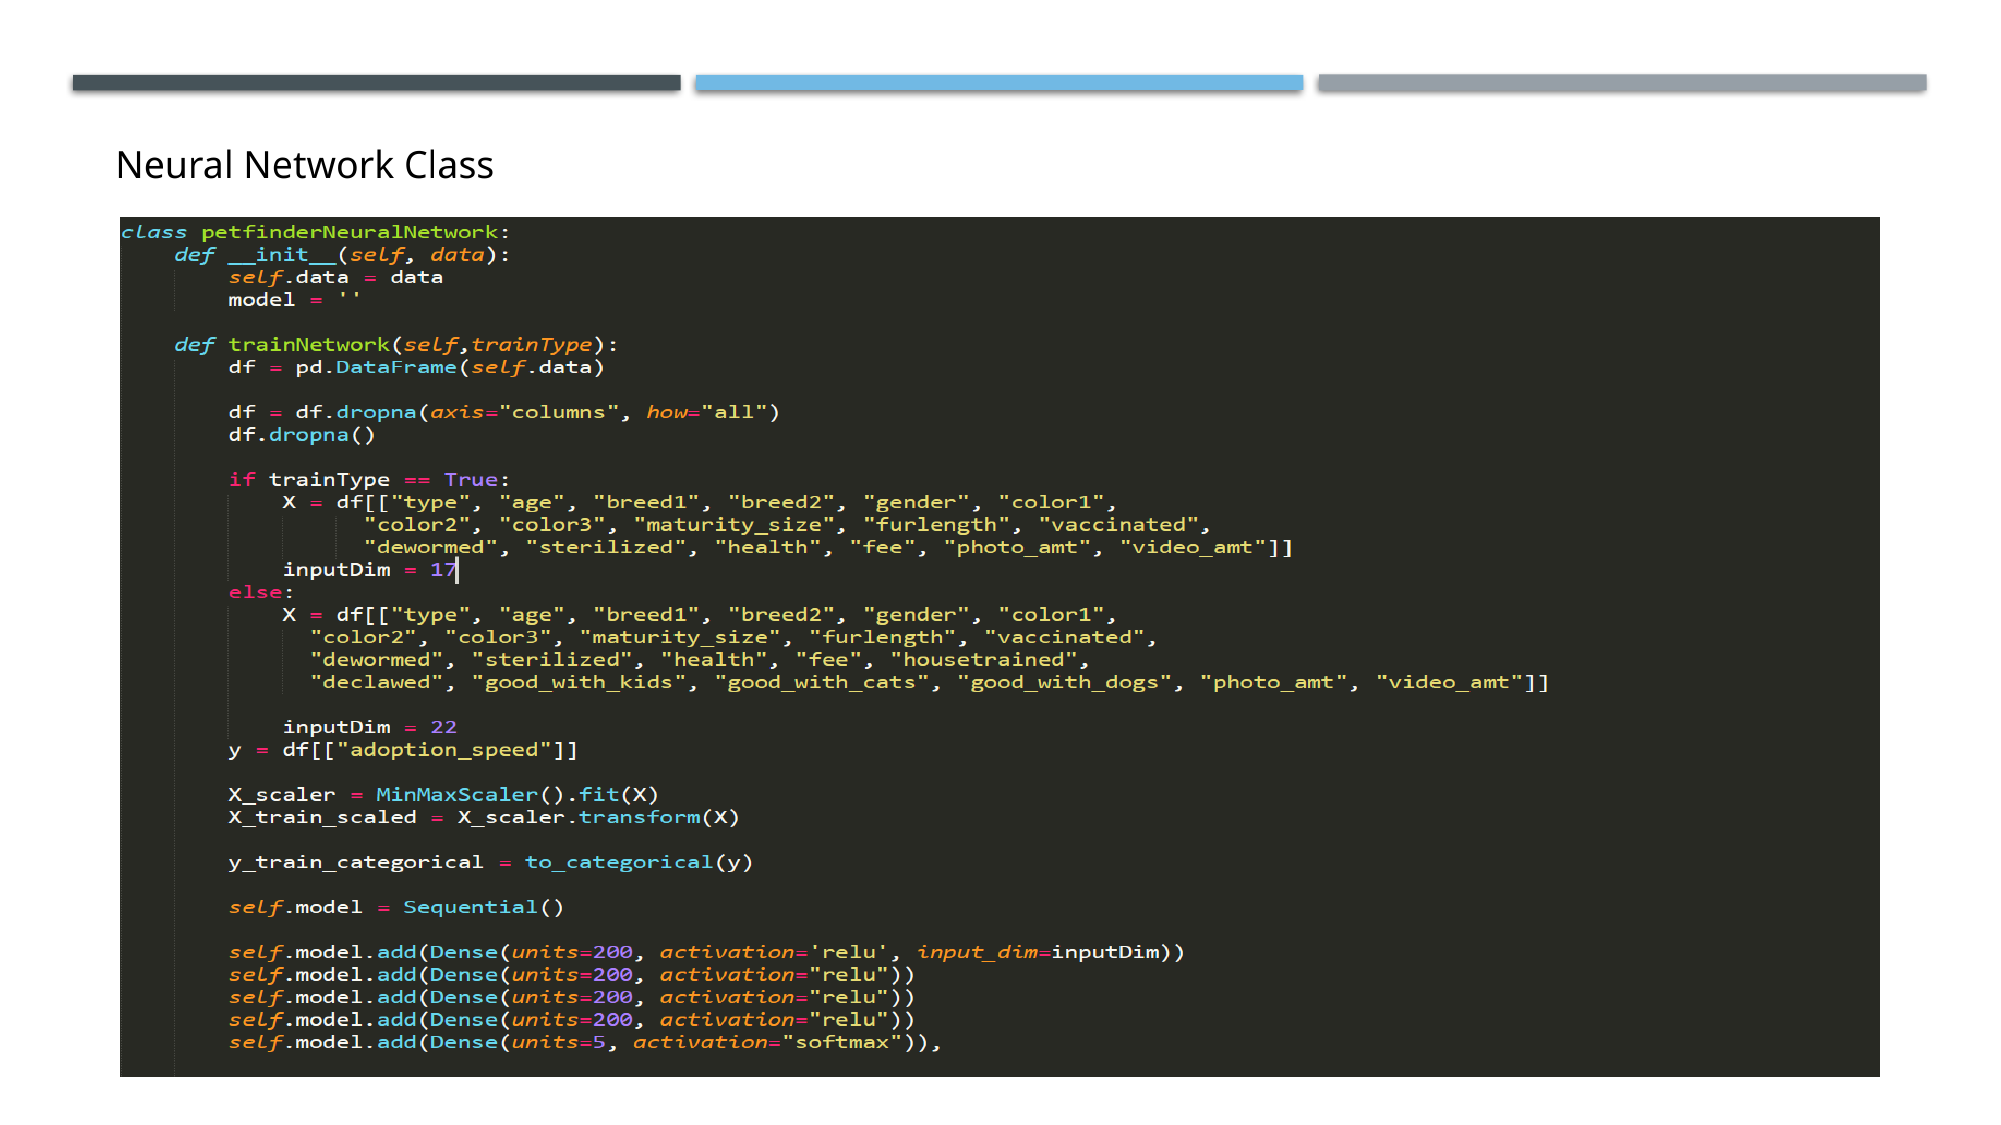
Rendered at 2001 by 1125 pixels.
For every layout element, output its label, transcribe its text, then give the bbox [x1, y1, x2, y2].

text_box Neural Network Class [100, 133, 555, 194]
picture [119, 217, 1881, 1078]
